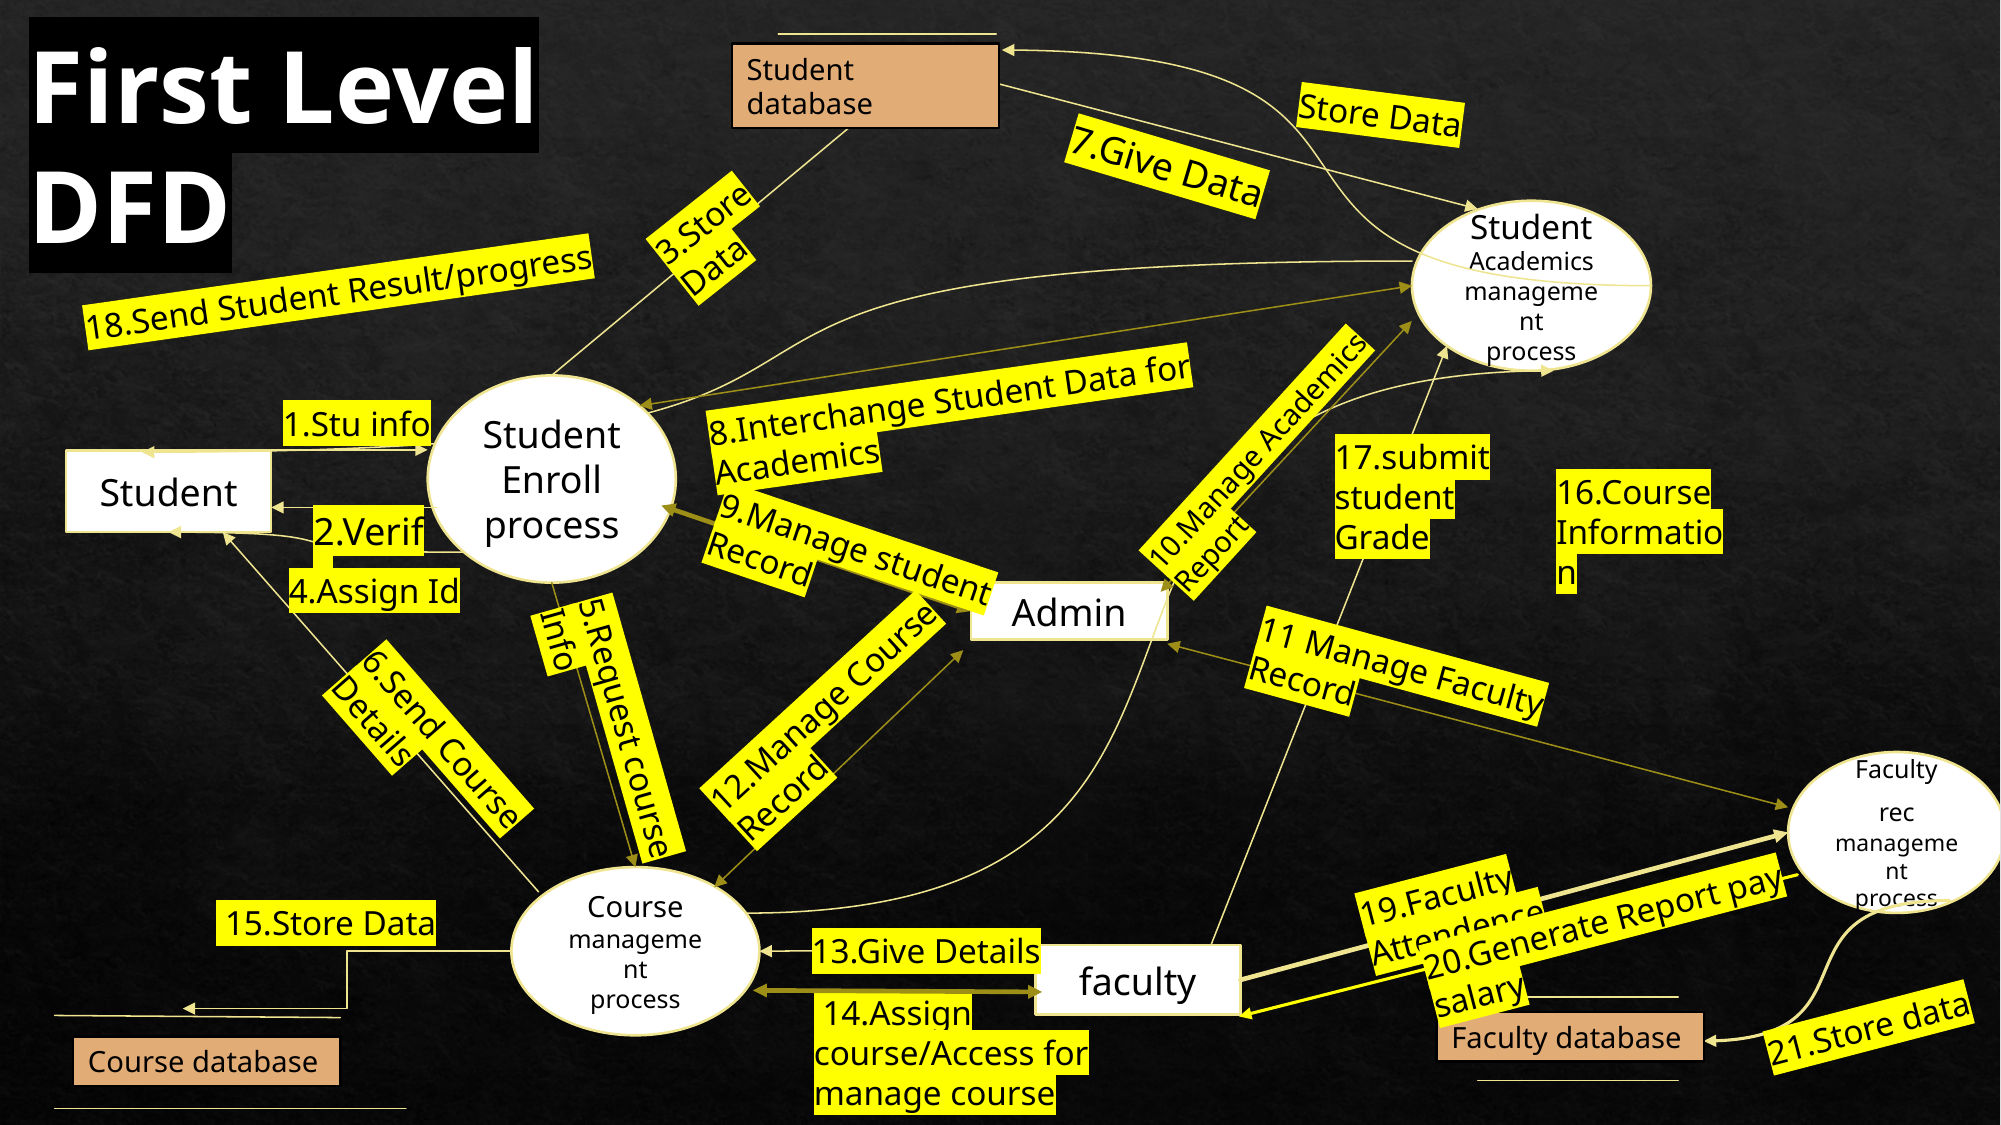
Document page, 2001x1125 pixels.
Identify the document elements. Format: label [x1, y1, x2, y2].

text_box [14, 16, 2000, 1122]
